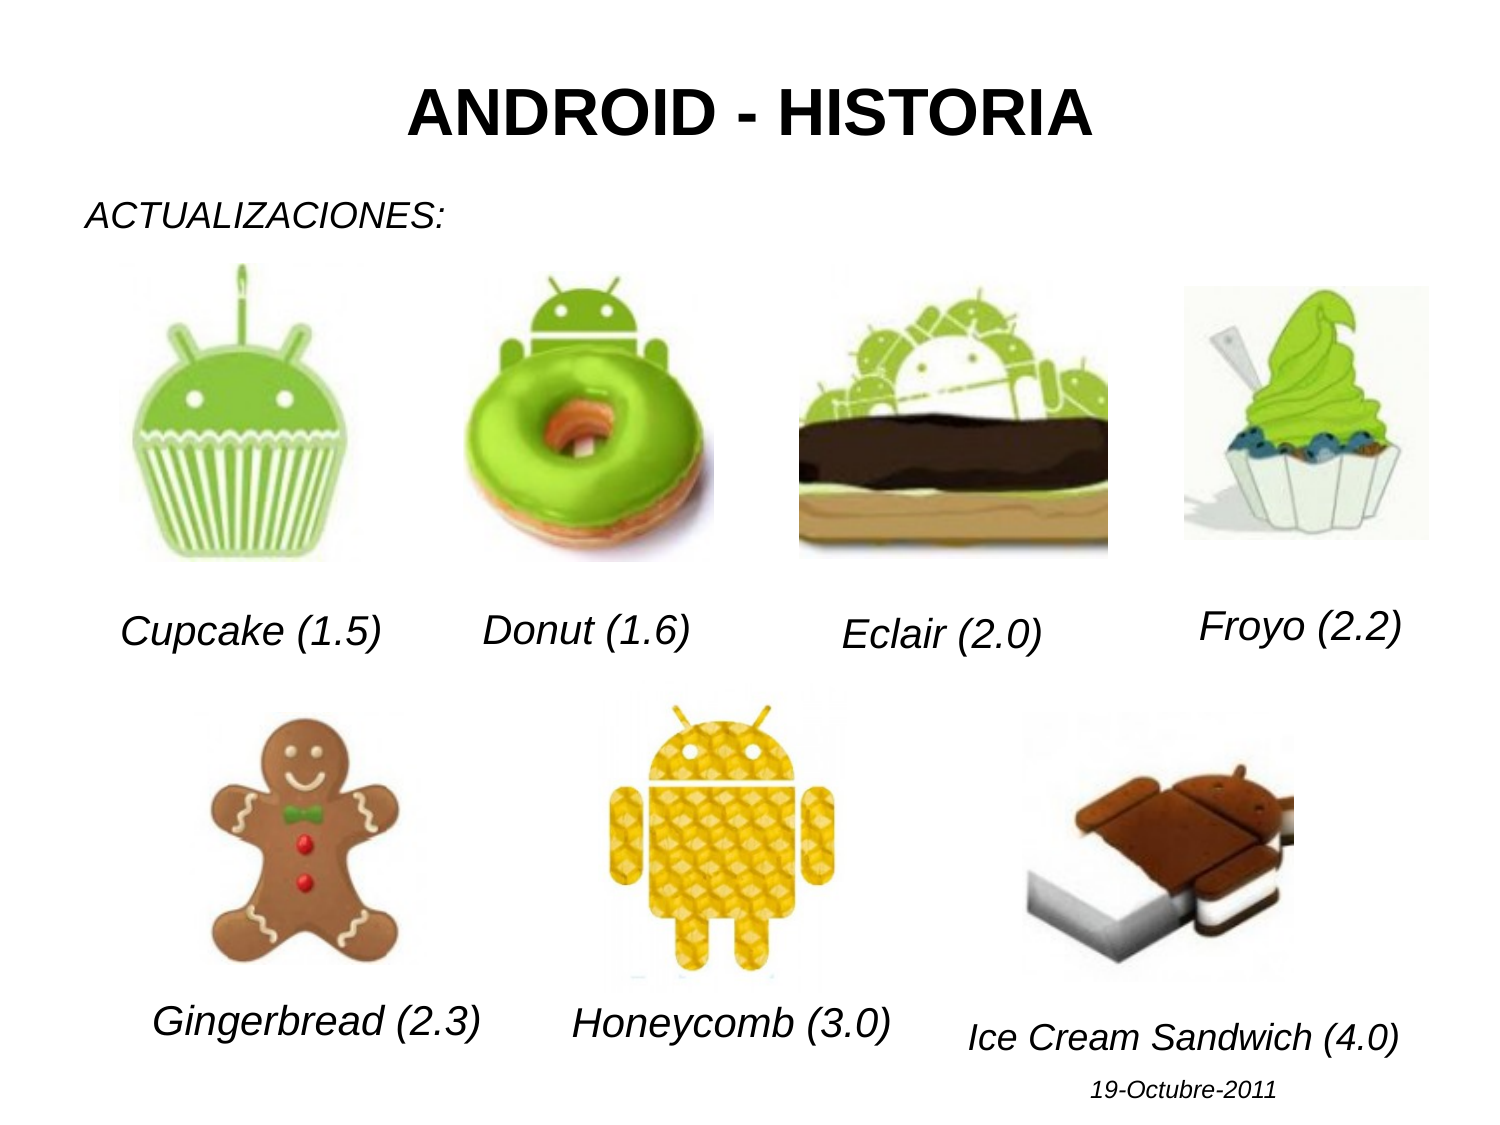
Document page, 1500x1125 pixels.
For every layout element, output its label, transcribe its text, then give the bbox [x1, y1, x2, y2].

title ANDROID - HISTORIA [76, 33, 1425, 185]
text_box Cupcake (1.5) [105, 571, 437, 662]
text_box ACTUALIZACIONES: [70, 160, 485, 244]
text_box Eclair (2.0) [826, 574, 1081, 664]
picture [598, 680, 847, 994]
text_box Honeycomb (3.0) [556, 987, 919, 1053]
picture [462, 271, 714, 562]
picture [799, 263, 1108, 559]
picture [1022, 712, 1294, 982]
text_box Gingerbread (2.3) [137, 961, 528, 1051]
text_box Froyo (2.2) [1183, 566, 1436, 656]
picture [188, 712, 428, 965]
picture [118, 263, 364, 562]
picture [1183, 286, 1429, 540]
text_box Donut (1.6) [467, 570, 721, 660]
text_box Ice Cream Sandwich (4.0) 19-Octubre-2011 [926, 983, 1442, 1111]
